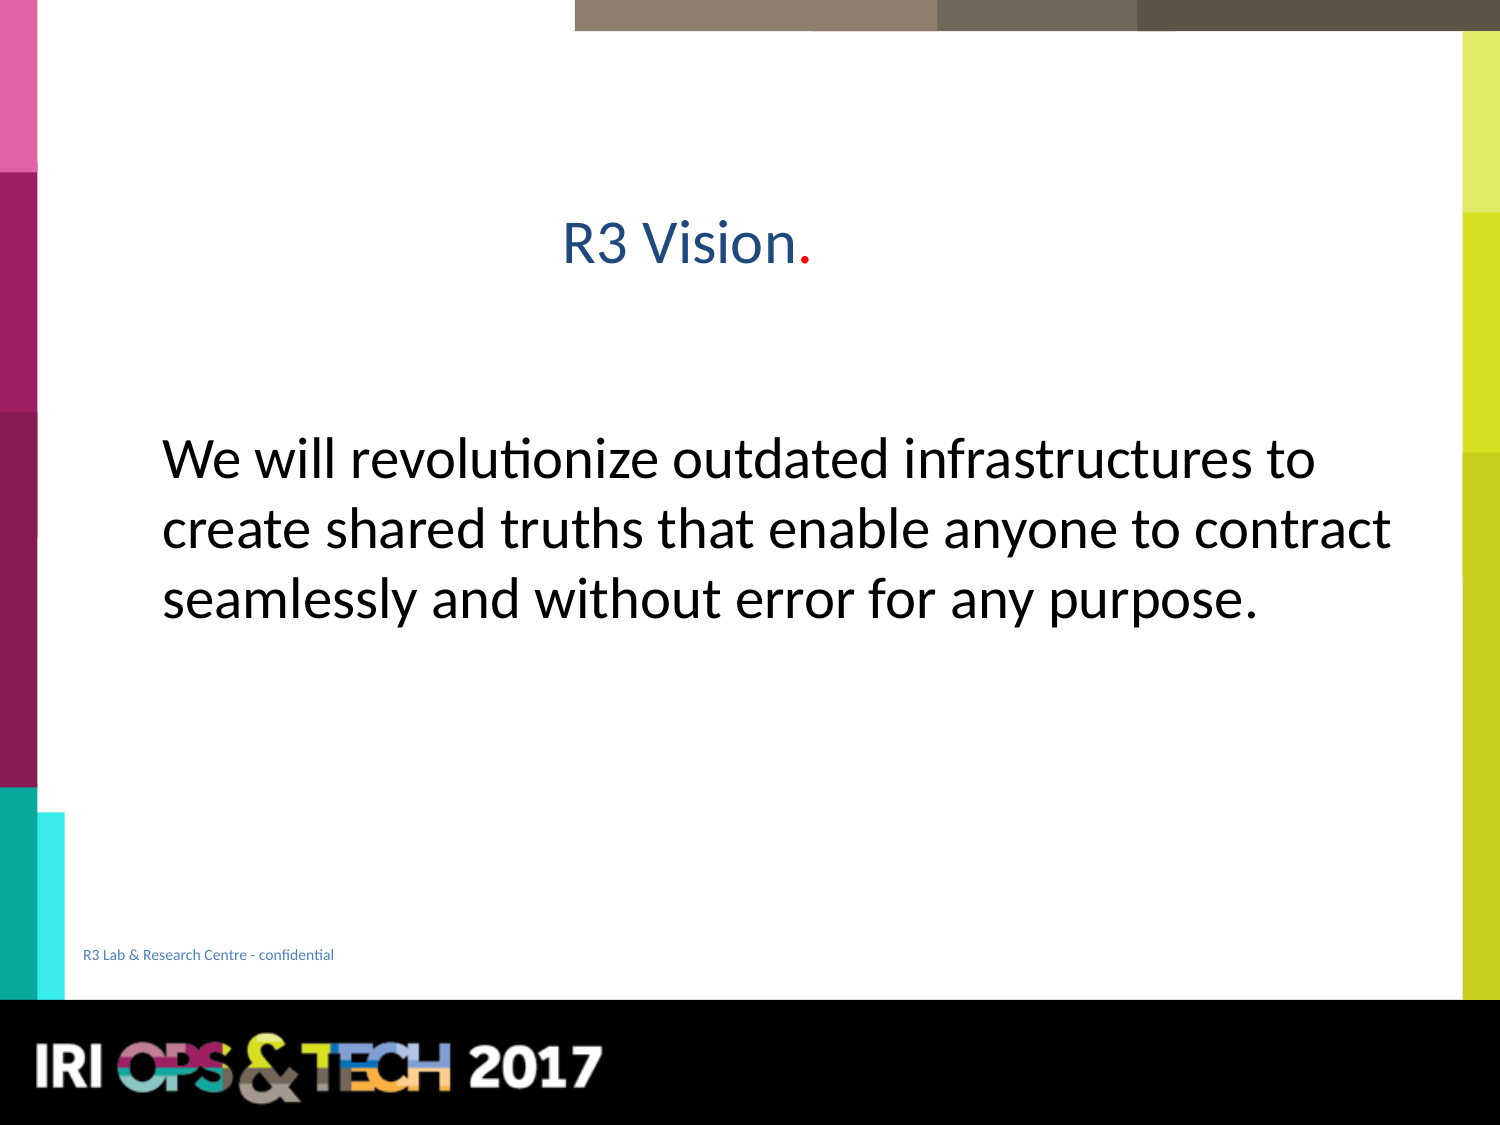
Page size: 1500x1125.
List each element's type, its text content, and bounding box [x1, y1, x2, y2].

title R3 Vision. [41, 215, 1335, 262]
list We will revolutionize outdated infrastructures to create shared truths that enable anyone to contract seamlessly and without error for any purpose. [147, 411, 1415, 694]
picture [24, 1031, 615, 1107]
text_box R3 Lab & Research Centre - confidential [68, 937, 350, 971]
